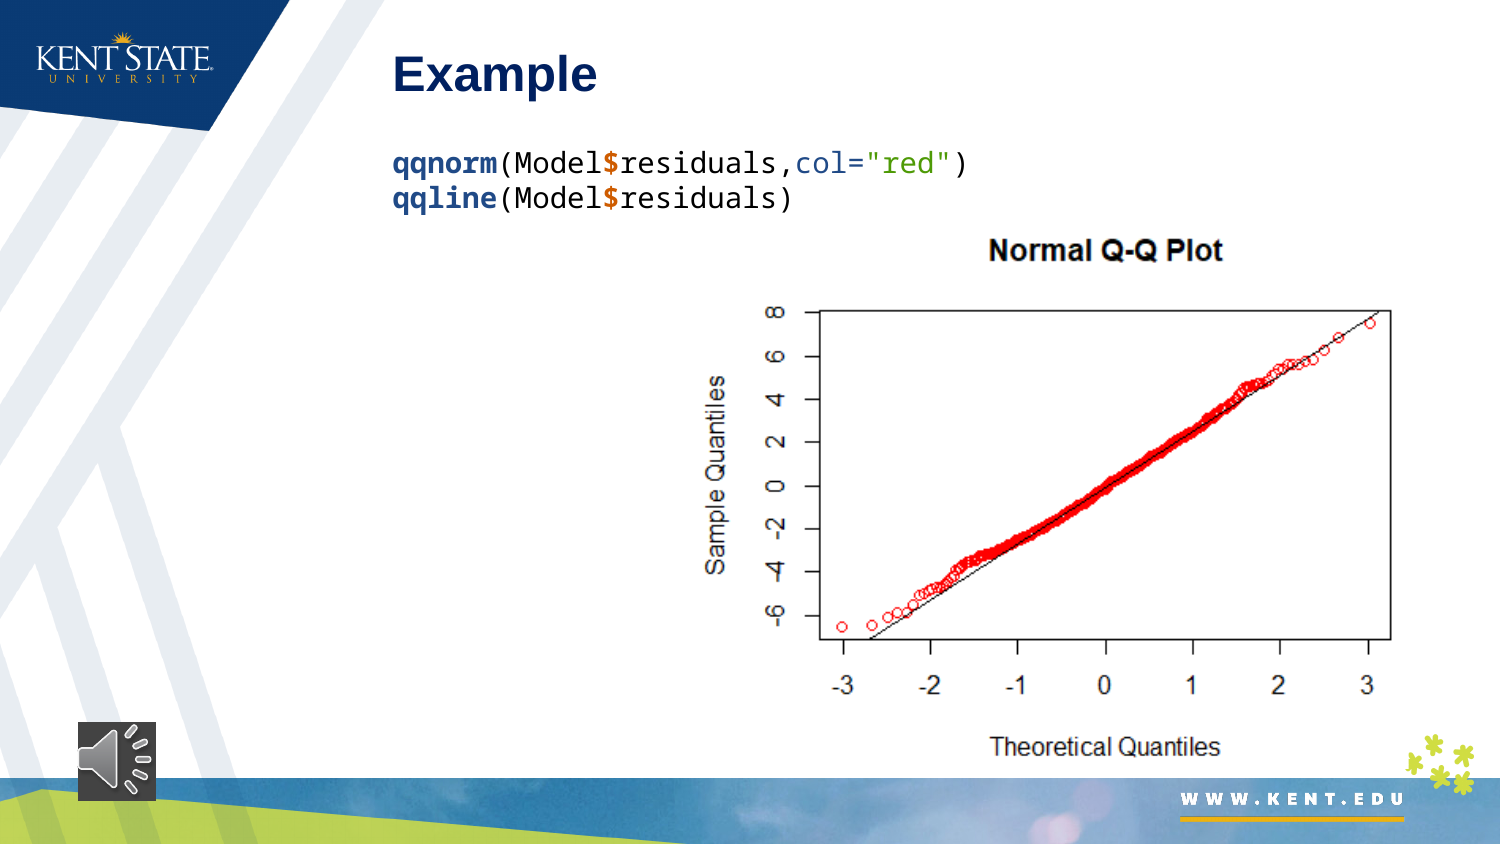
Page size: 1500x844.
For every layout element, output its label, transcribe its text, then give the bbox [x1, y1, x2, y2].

title Example [377, 14, 1409, 138]
picture [0, 0, 1500, 844]
text_box qqnorm(Model$residuals,col="red") qqline(Model$residuals) [377, 137, 1128, 222]
